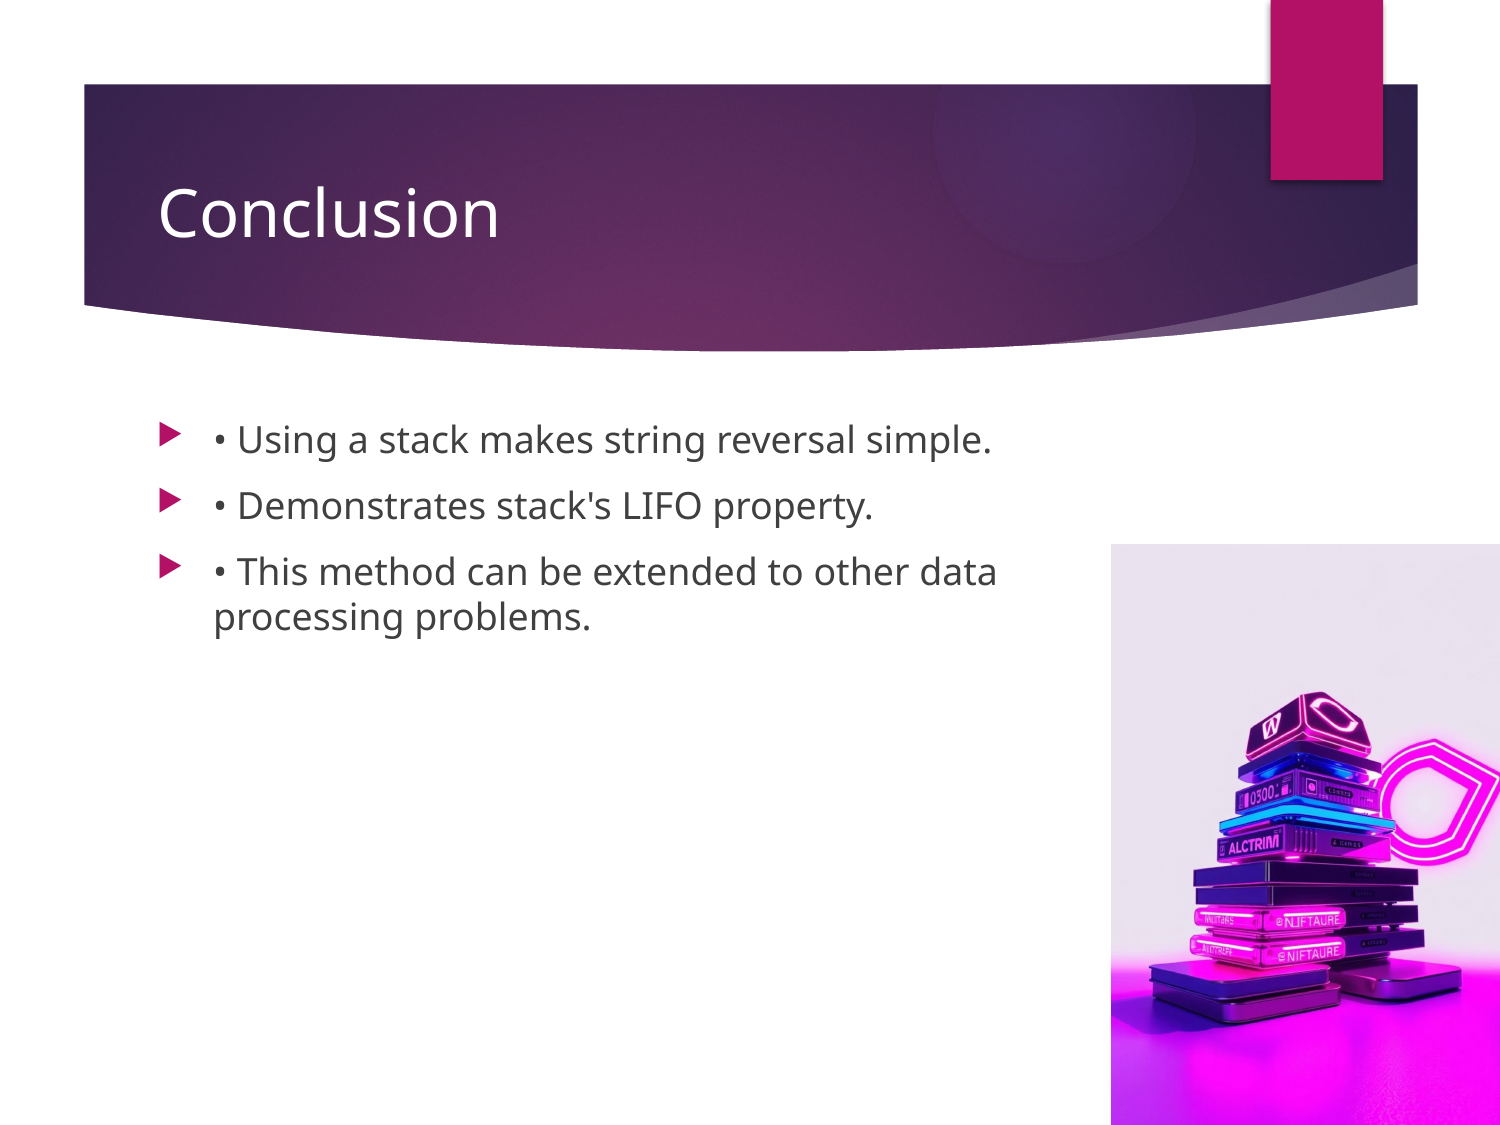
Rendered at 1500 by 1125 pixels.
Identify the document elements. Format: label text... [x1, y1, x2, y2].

picture [1110, 543, 1500, 1125]
list • Using a stack makes string reversal simple. • Demonstrates stack's LIFO property. • This method can be extended to other data processing problems. [141, 408, 1183, 988]
title Conclusion [142, 152, 1183, 269]
